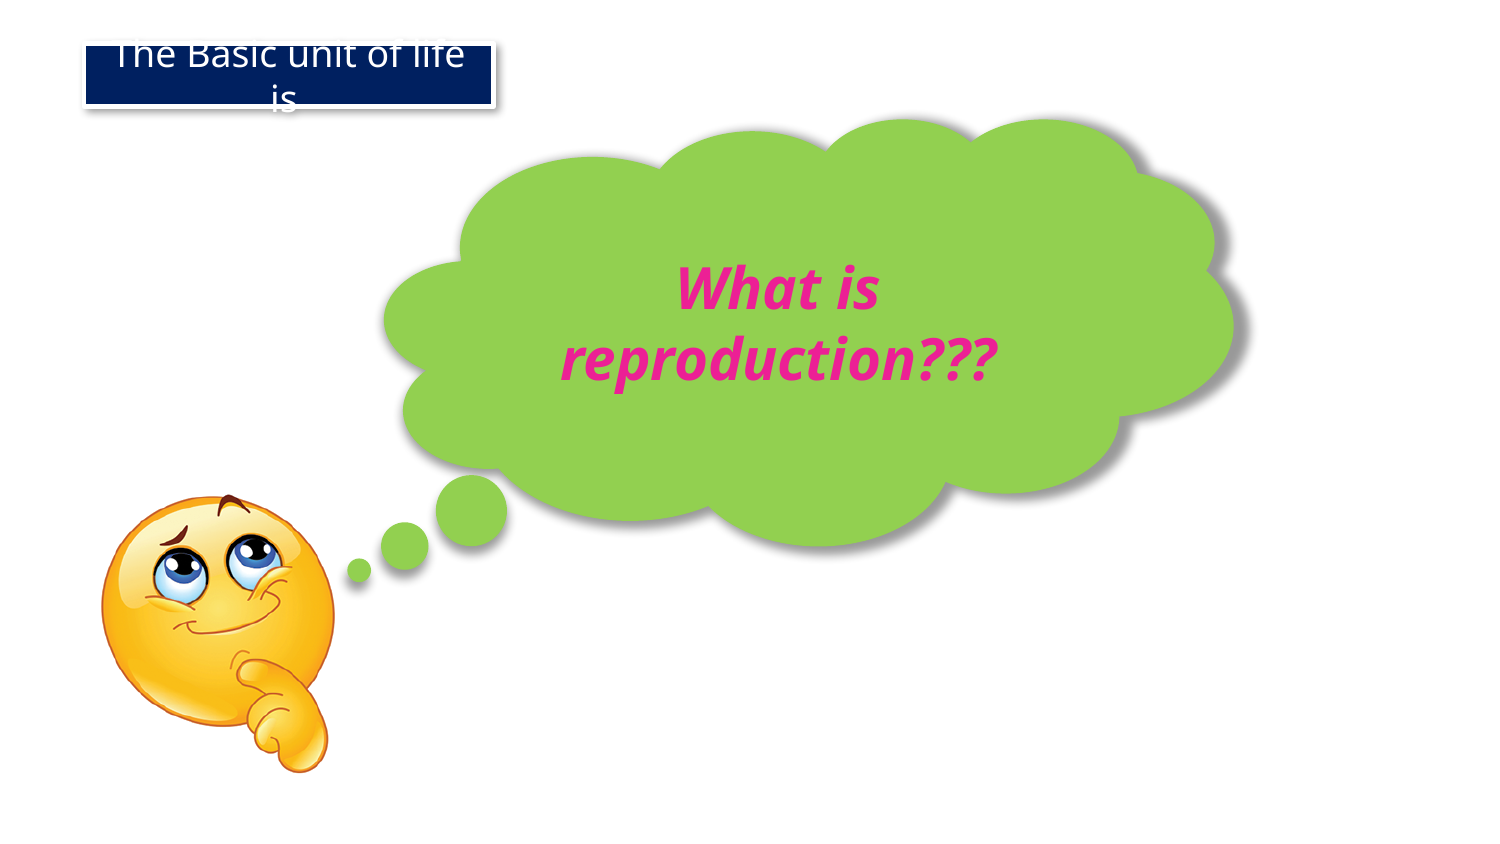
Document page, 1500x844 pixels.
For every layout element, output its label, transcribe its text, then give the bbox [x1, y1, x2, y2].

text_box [0, 117, 1234, 785]
text_box The Basic unit of life is [82, 42, 496, 108]
